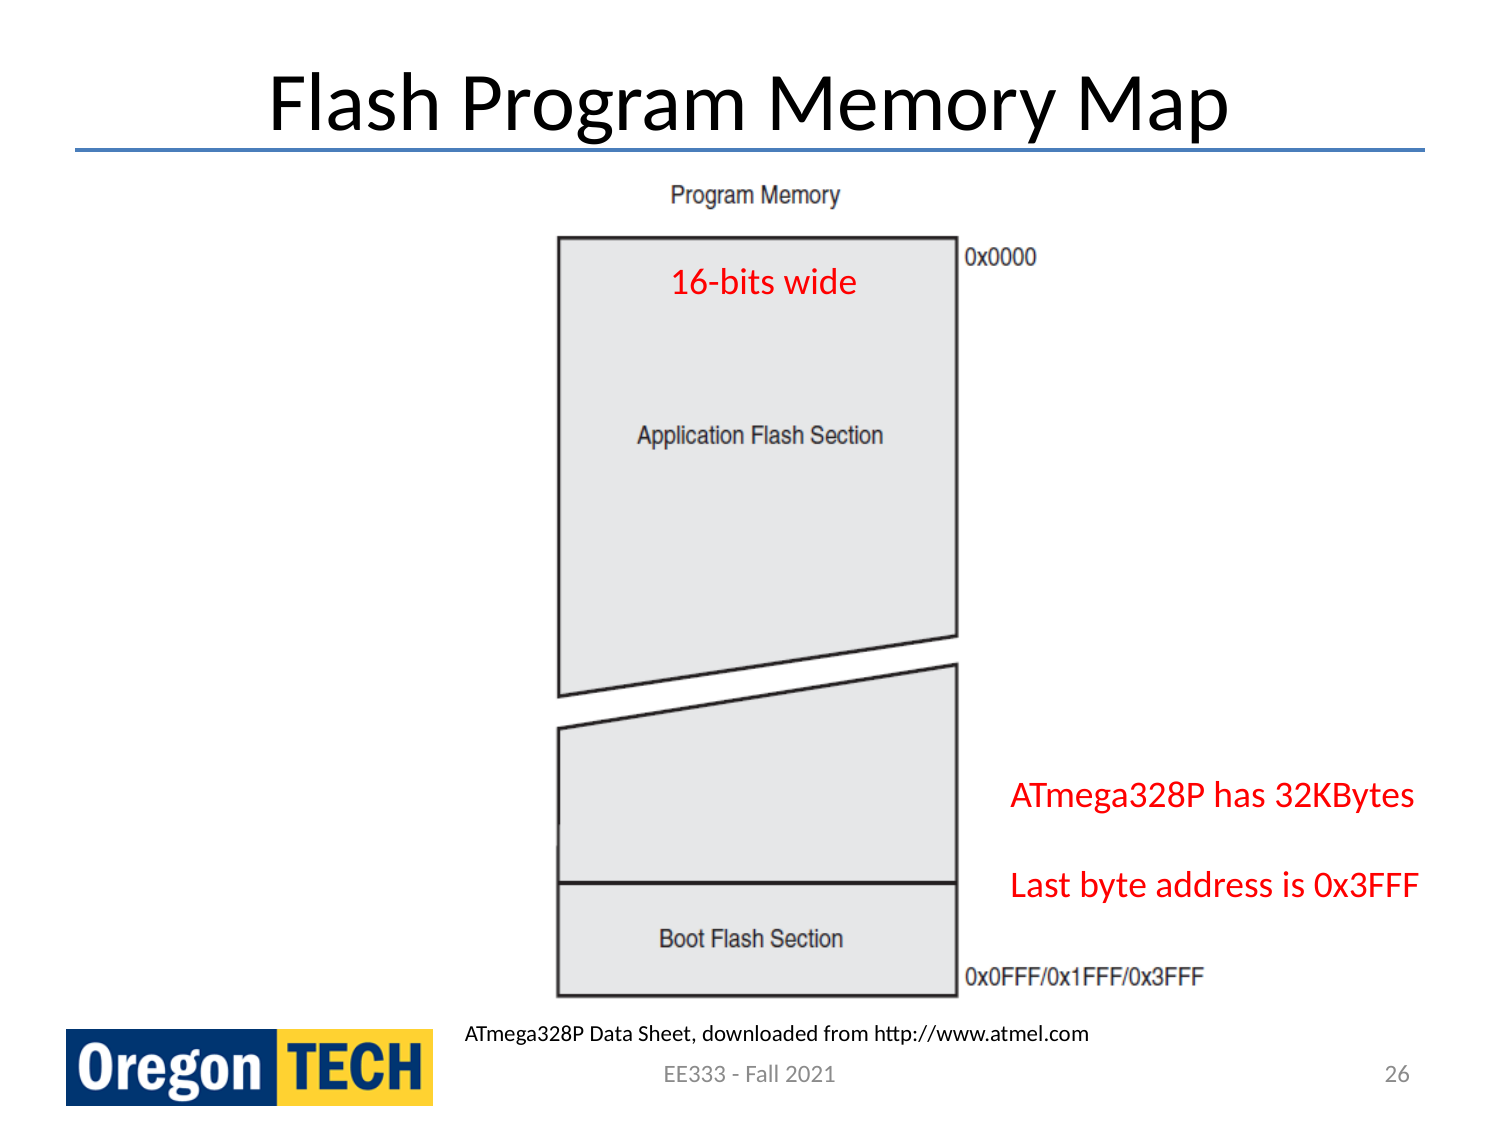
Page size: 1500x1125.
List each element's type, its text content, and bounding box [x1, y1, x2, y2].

picture [66, 1029, 433, 1106]
slide_number 26 [1074, 1042, 1425, 1103]
text_box ATmega328P has 32KBytes Last byte address is 0x3FFF [1217, 762, 1436, 913]
footer EE333 - Fall 2021 [512, 1054, 988, 1103]
title Flash Program Memory Map [75, 45, 1425, 150]
picture [524, 174, 1214, 1013]
text_box ATmega328P Data Sheet, downloaded from http://www.atmel.com [449, 1011, 1200, 1054]
